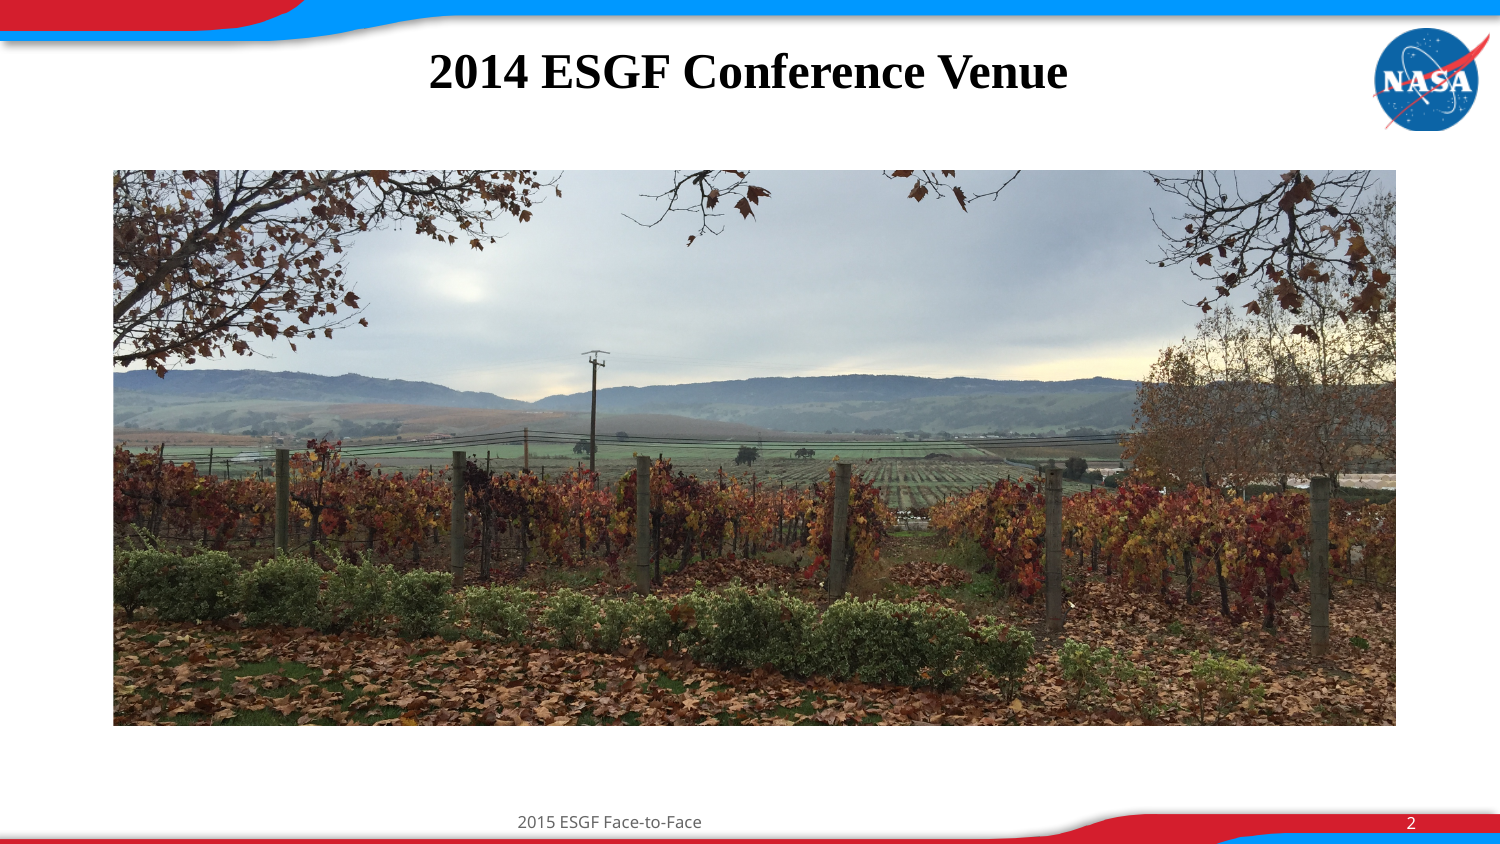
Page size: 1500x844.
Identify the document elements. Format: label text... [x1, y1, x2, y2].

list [113, 170, 1397, 726]
title 2014 ESGF Conference Venue [22, 17, 1475, 121]
footer 2015 ESGF Face-to-Face [503, 804, 1217, 844]
slide_number 2 [1391, 805, 1472, 844]
